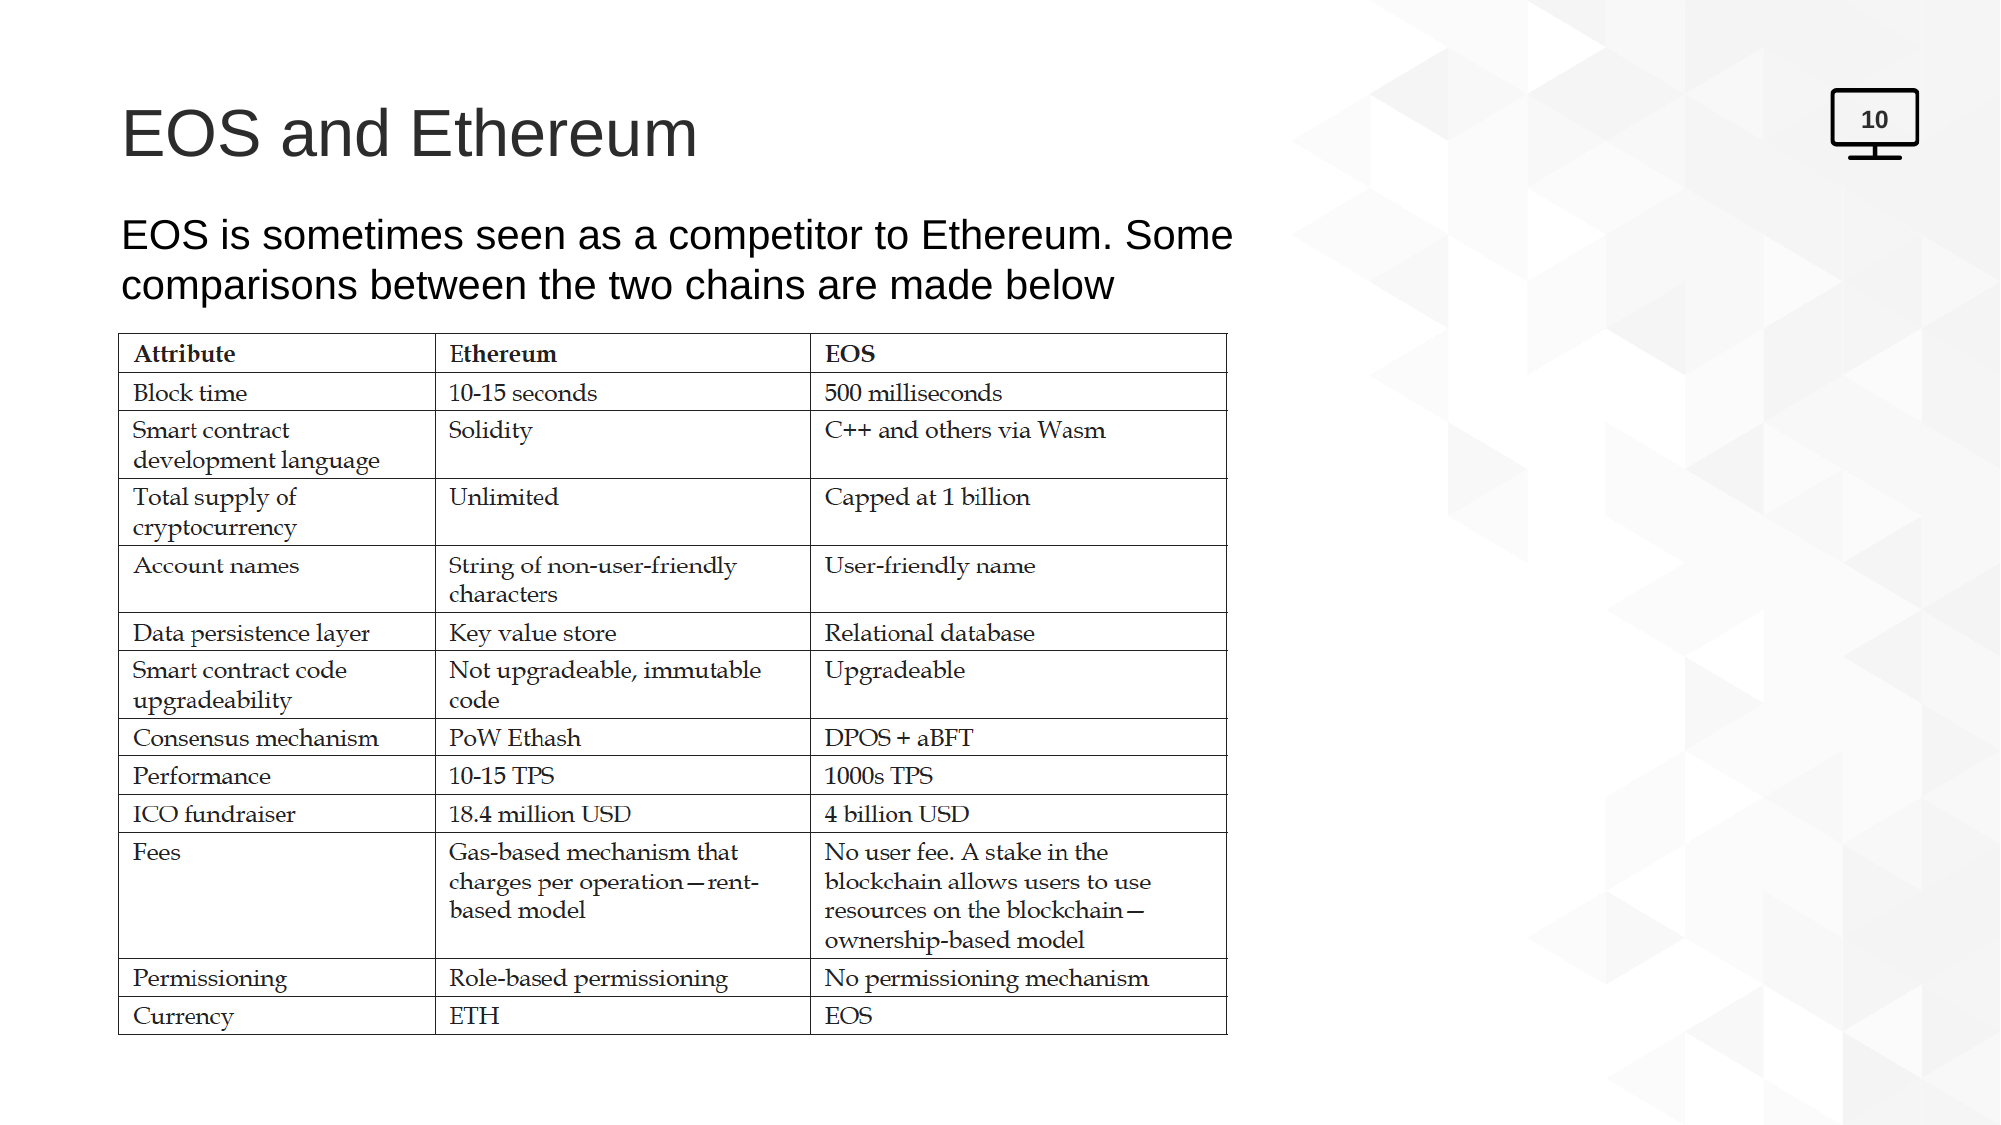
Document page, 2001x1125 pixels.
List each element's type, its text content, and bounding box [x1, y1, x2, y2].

slide_number 10 [1830, 94, 1920, 142]
picture [1291, 0, 2000, 1125]
text_box EOS is sometimes seen as a competitor to Ethereum. Some comparisons between the two chains are made below [106, 200, 1260, 316]
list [106, 322, 1239, 1050]
title EOS and Ethereum [106, 59, 1760, 201]
